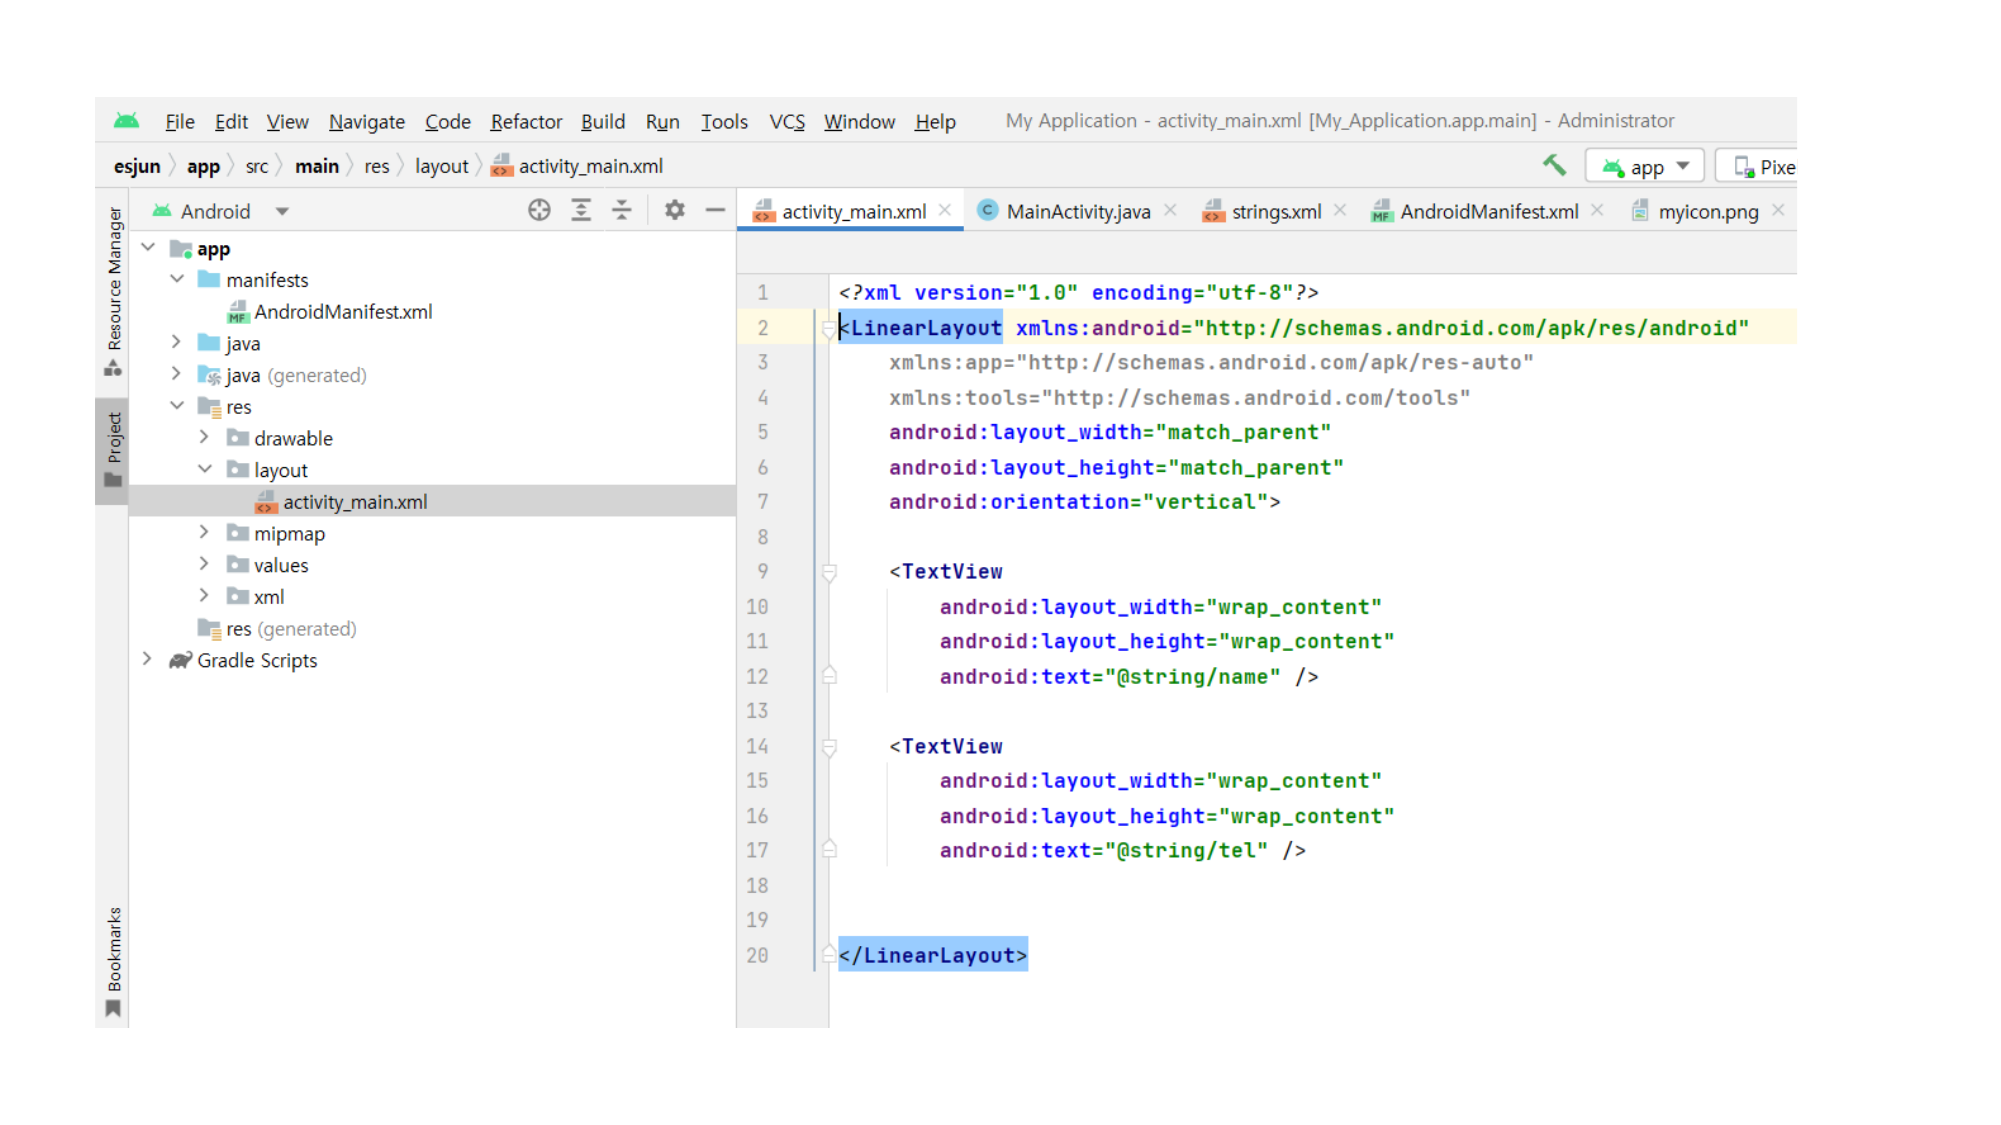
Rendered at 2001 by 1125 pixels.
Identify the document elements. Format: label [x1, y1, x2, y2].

picture [94, 97, 1798, 1028]
